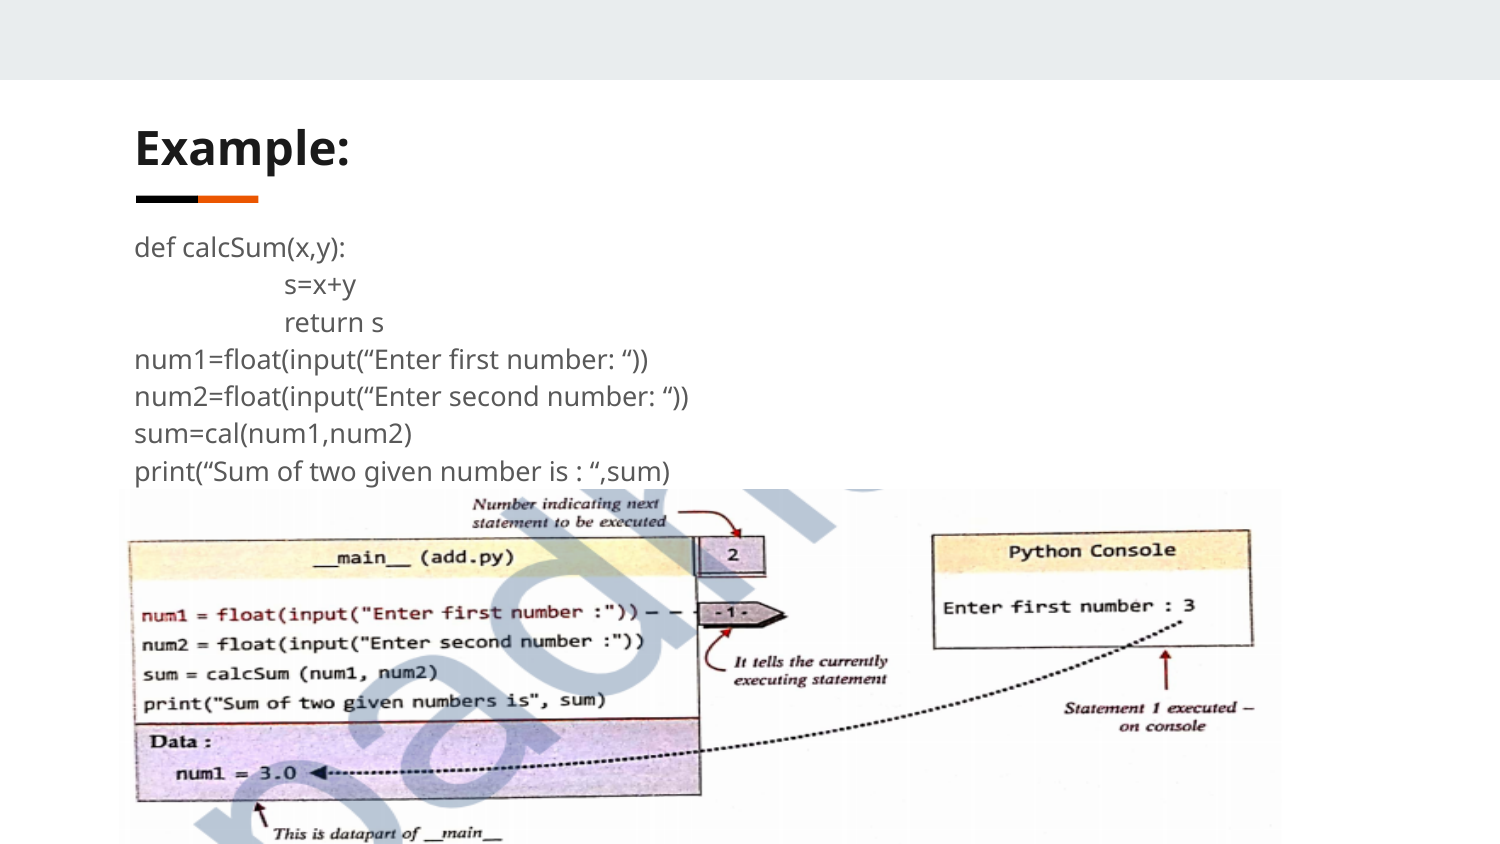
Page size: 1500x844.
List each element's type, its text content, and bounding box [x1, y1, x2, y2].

text_box Example: [119, 102, 1381, 191]
text_box def calcSum(x,y): s=x+y return s num1=float(input(“Enter first number: “)) num2=float(input(“Enter second number: “)) sum=cal(num1,num2) print(“Sum of two given number is : “,sum) [119, 210, 1381, 789]
picture [119, 489, 1282, 844]
